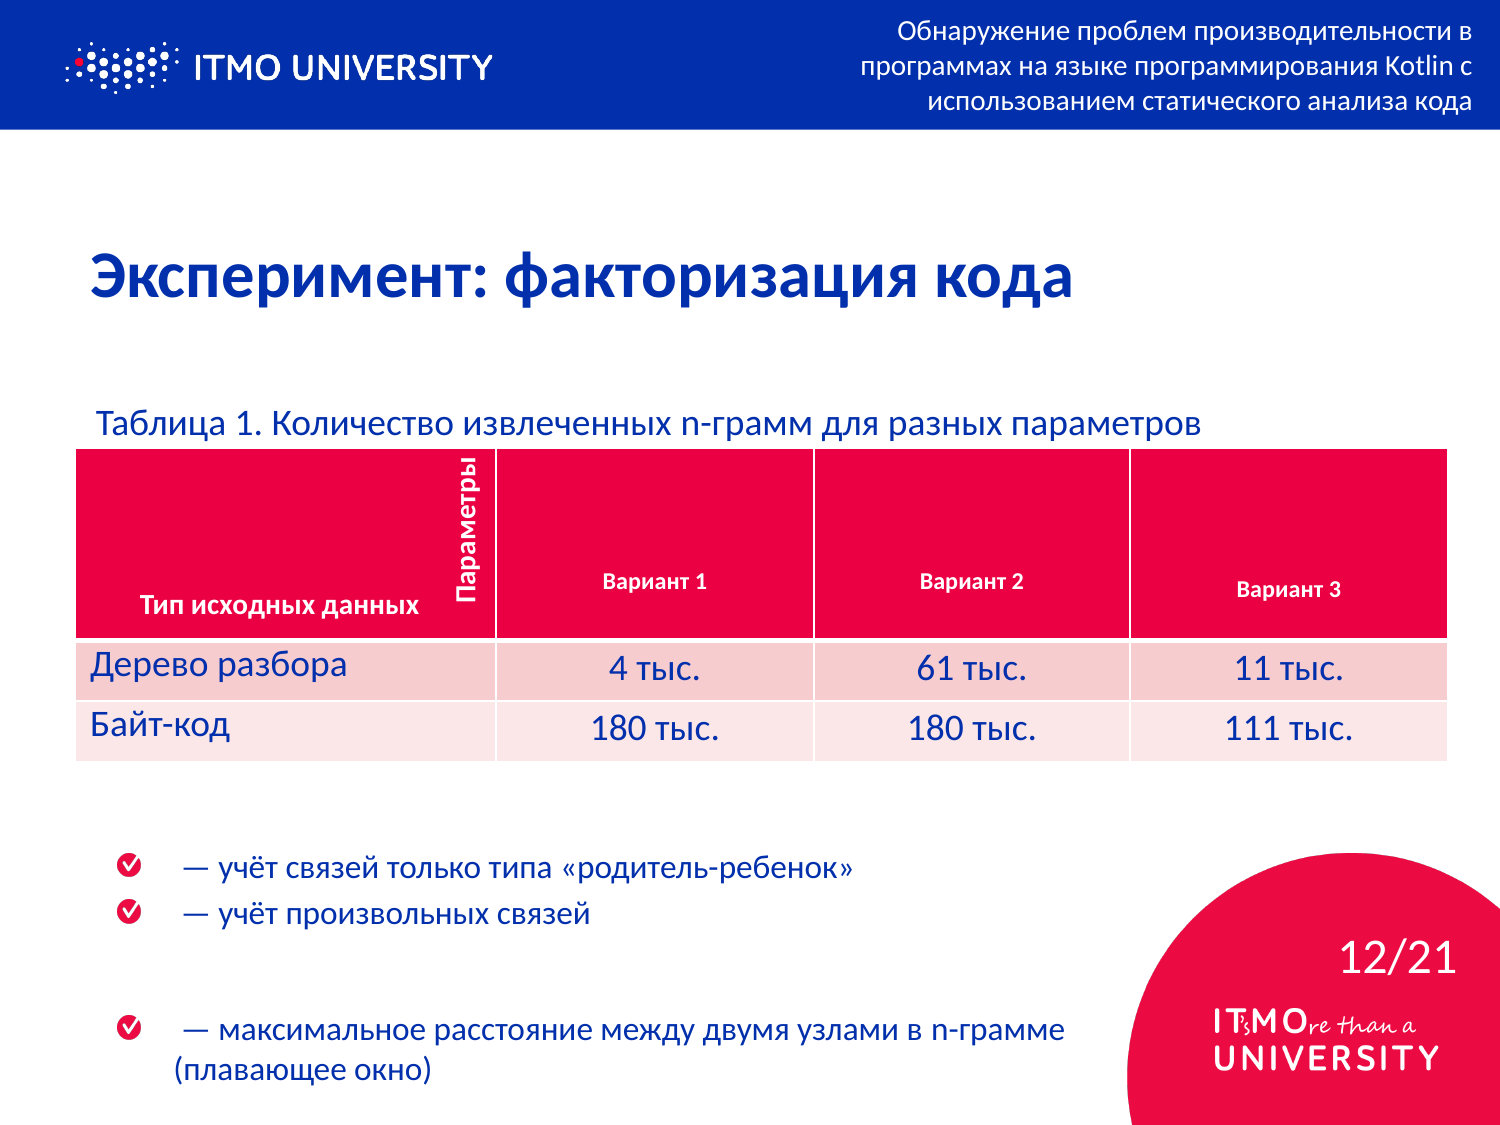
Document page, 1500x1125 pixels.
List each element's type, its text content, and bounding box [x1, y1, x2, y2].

footer Обнаружение проблем производительности в программах на языке программирования Kotlin с использованием статического анализа кода [724, 11, 1488, 117]
text_box 12/21 [1322, 916, 1473, 992]
text_box Таблица 1. Количество извлеченных n-грамм для разных параметров [81, 390, 438, 451]
text_box Таблица 1. Количество извлеченных n-грамм для разных параметров [505, 390, 1218, 451]
picture [117, 899, 141, 924]
text_box Тип исходных данных [125, 578, 503, 628]
title Эксперимент: факторизация кода [75, 202, 1210, 339]
text_box Параметры [438, 390, 505, 619]
picture [117, 853, 141, 877]
picture [1107, 832, 1500, 1125]
picture [0, 0, 545, 140]
picture [117, 1015, 141, 1040]
